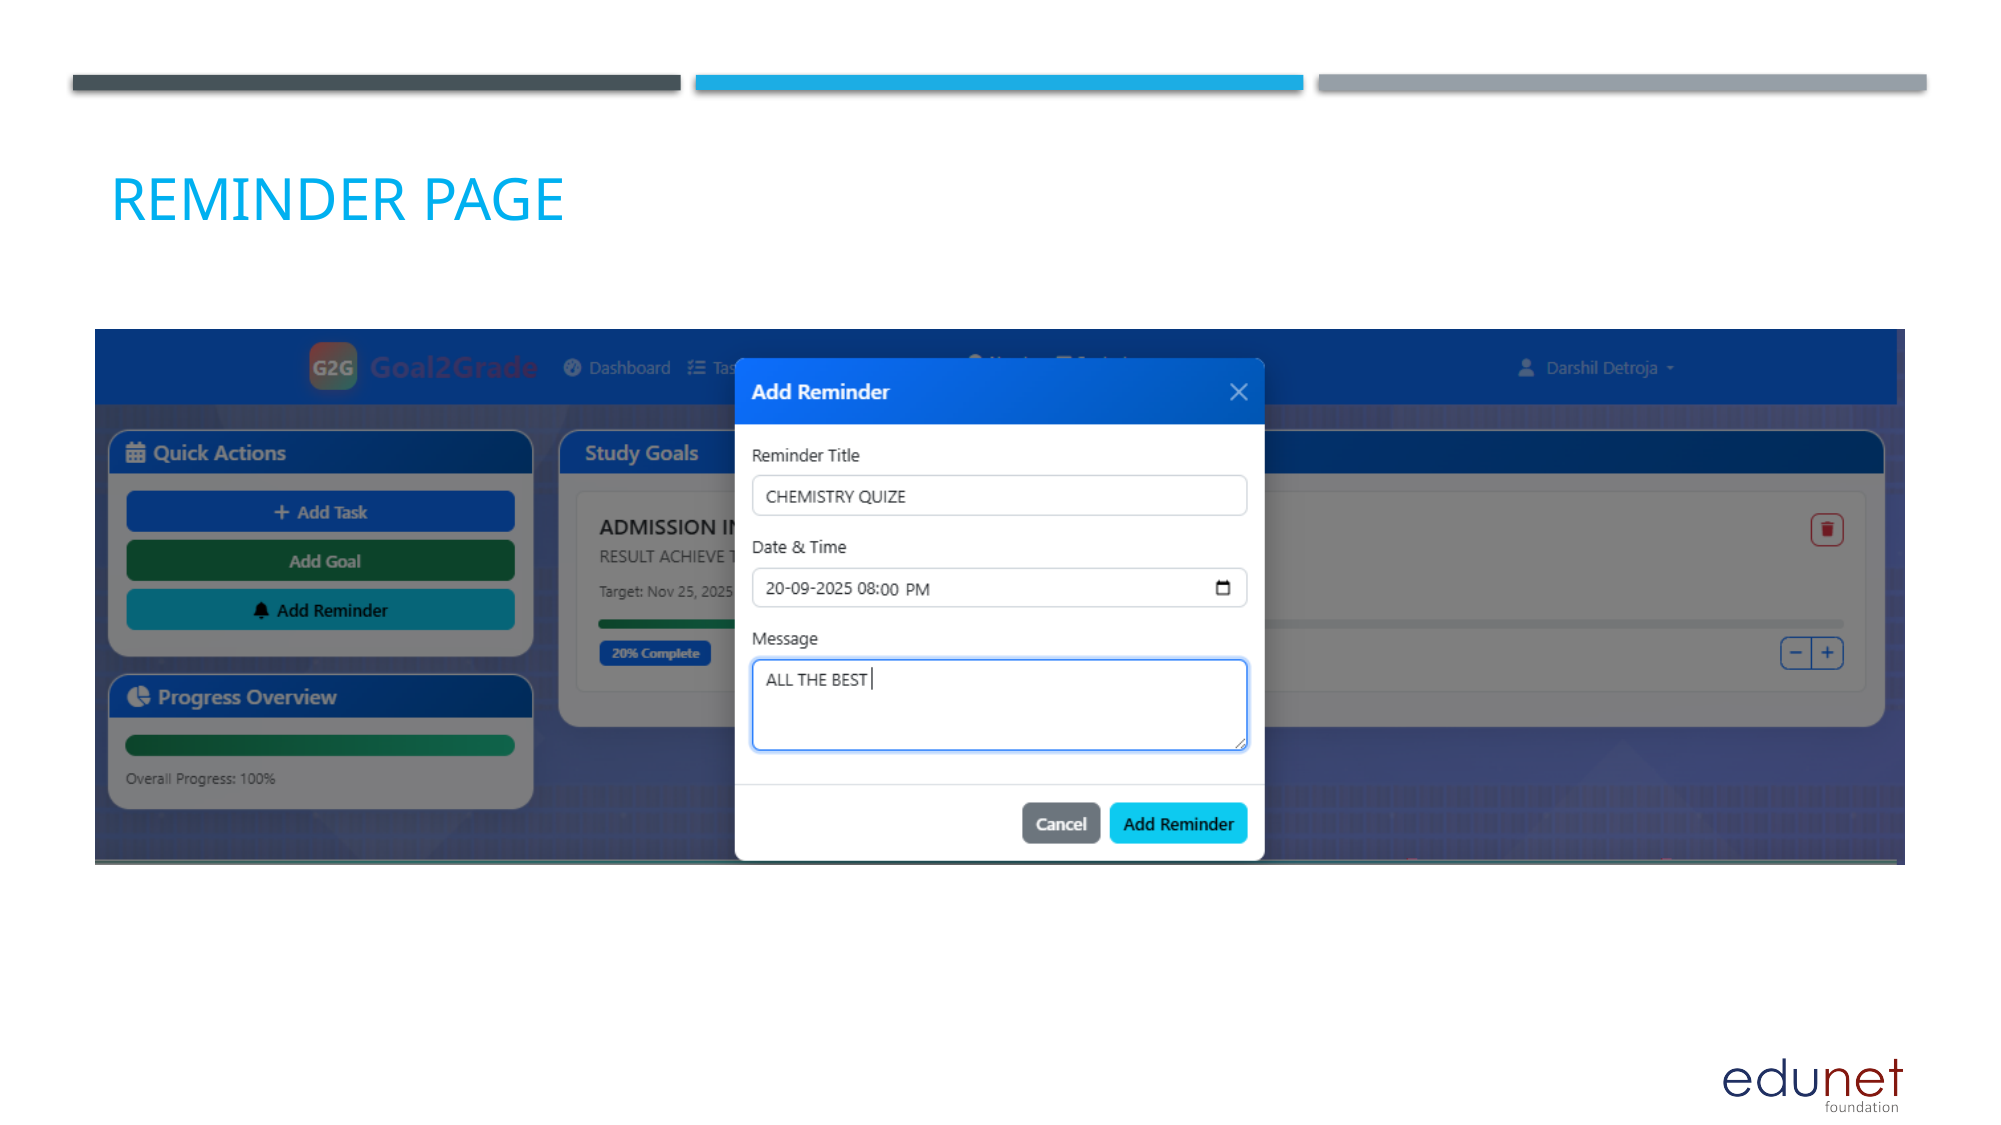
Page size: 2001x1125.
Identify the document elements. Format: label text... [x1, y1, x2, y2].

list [94, 328, 1906, 865]
picture [1719, 1056, 1905, 1116]
title REMINDER PAGE [95, 152, 1905, 240]
